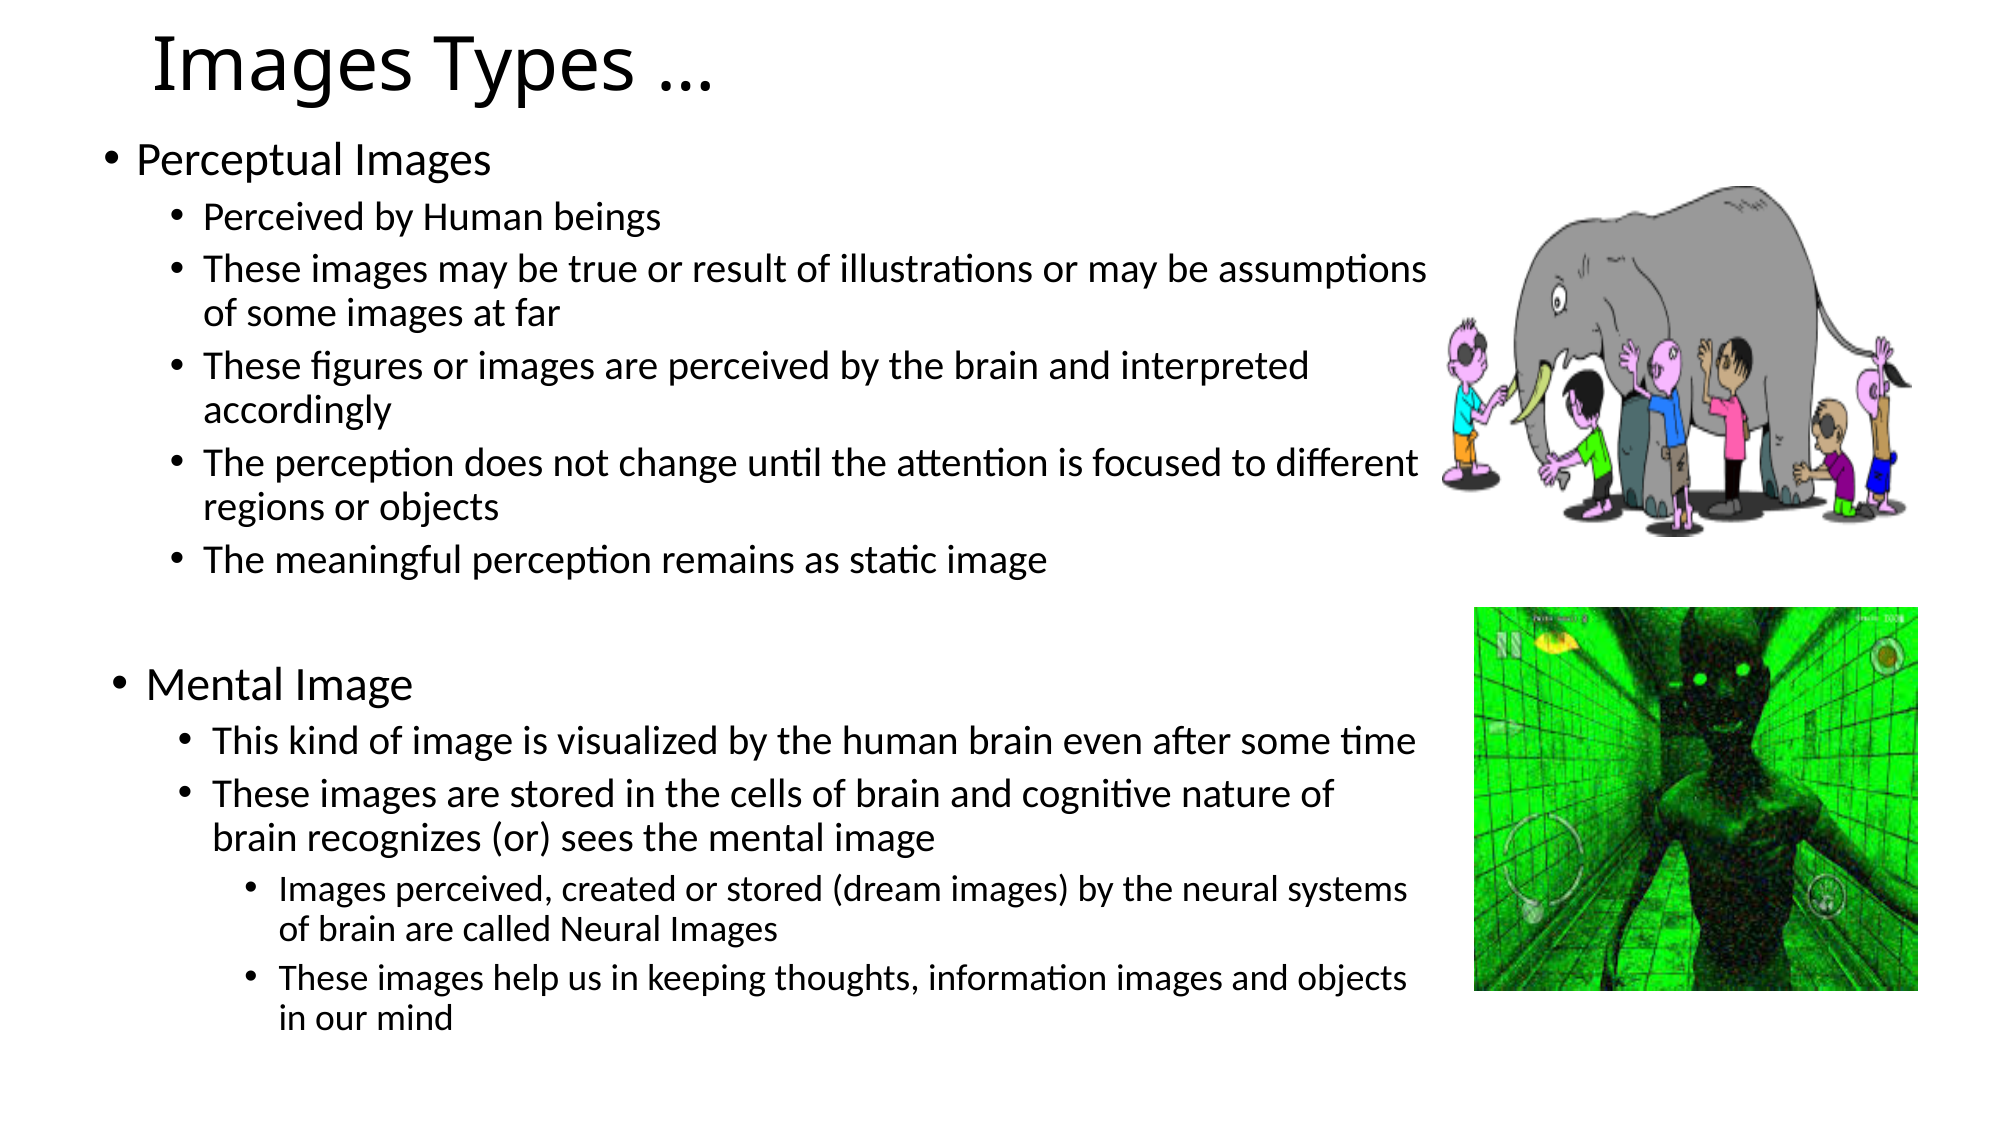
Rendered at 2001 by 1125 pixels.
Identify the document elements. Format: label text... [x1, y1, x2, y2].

title Images Types … [137, 16, 1863, 115]
list Perceptual Images Perceived by Human beings These images may be true or result of illustrations or may be assumptions of some images at far These figures or images are perceived by the brain and interpreted accordingly The perception does not change until the attention is focused to different regions or objects The meaningful perception remains as static image Mental Image This kind of image is visualized by the human brain even after some time These images are stored in the cells of brain and cognitive nature of brain recognizes (or) sees the mental image Images perceived, created or stored (dream images) by the neural systems of brain are called Neural Images These images help us in keeping thoughts, information images and objects in our mind [88, 127, 1443, 1084]
picture [1474, 607, 1918, 991]
picture [1442, 186, 1912, 537]
